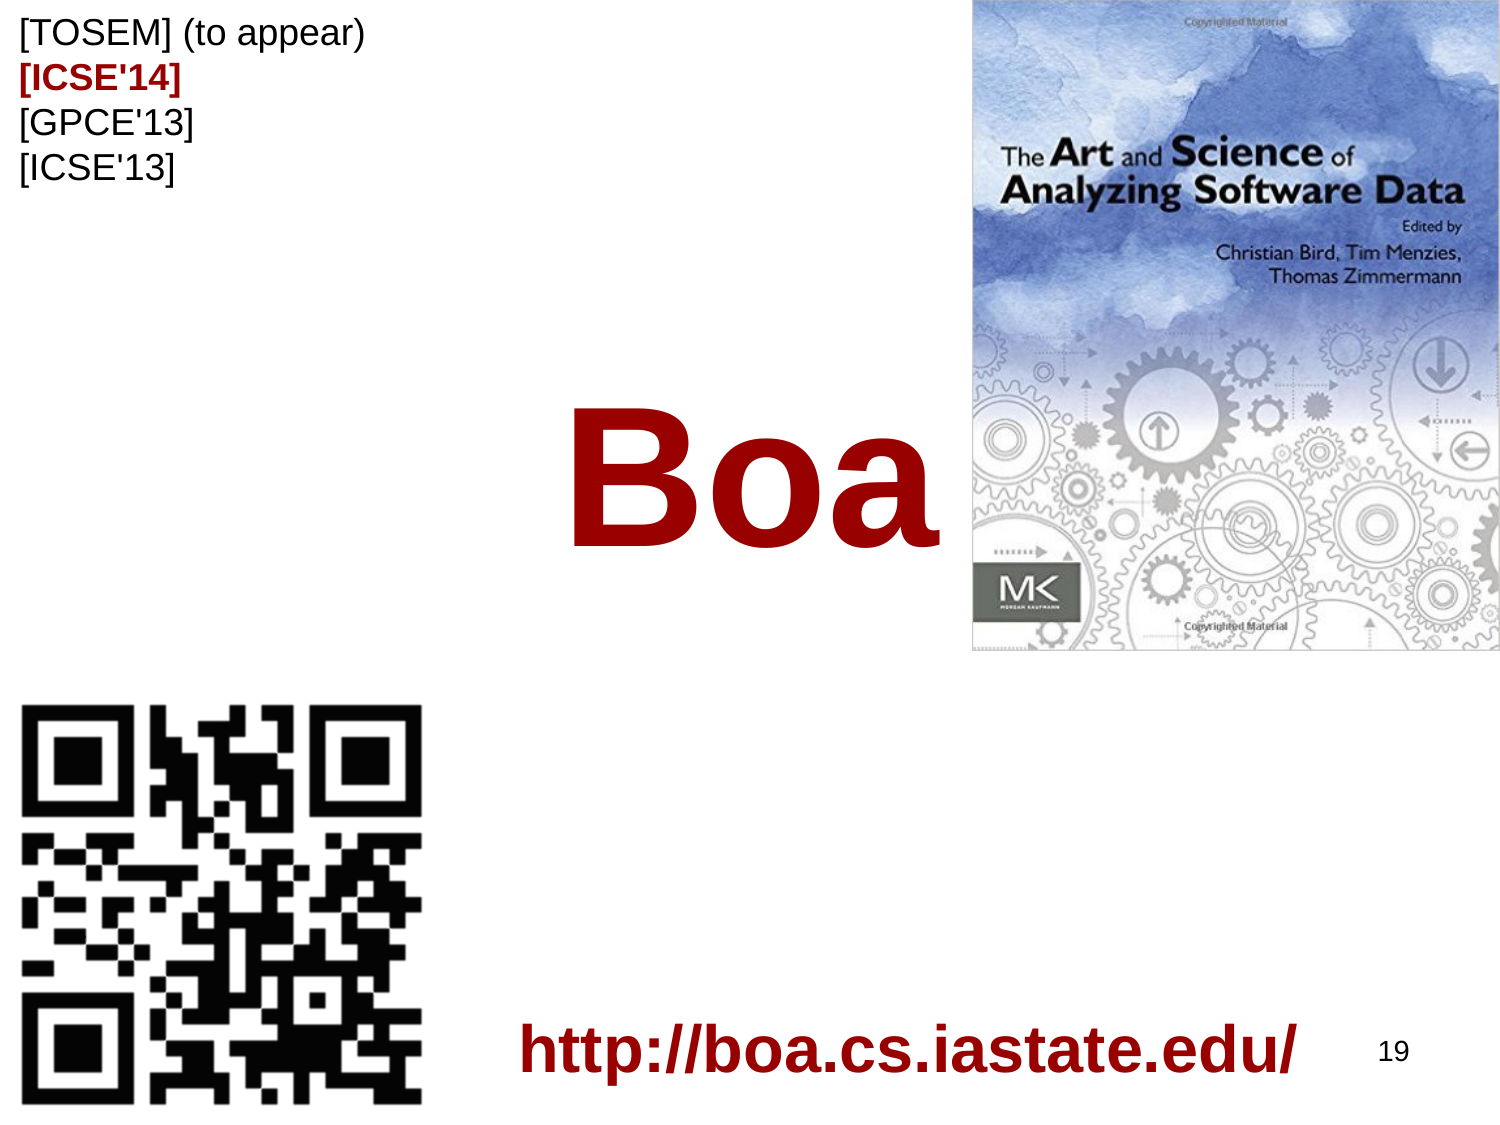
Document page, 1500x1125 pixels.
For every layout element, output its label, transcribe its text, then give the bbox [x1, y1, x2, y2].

title Boa [0, 370, 967, 564]
text_box http://boa.cs.iastate.edu/ [465, 998, 1393, 1093]
text_box [TOSEM] (to appear) [ICSE'14] [GPCE'13] [ICSE'13] [4, 0, 381, 196]
picture [972, 0, 1500, 652]
picture [0, 665, 461, 1125]
slide_number 19 [1074, 1024, 1425, 1103]
